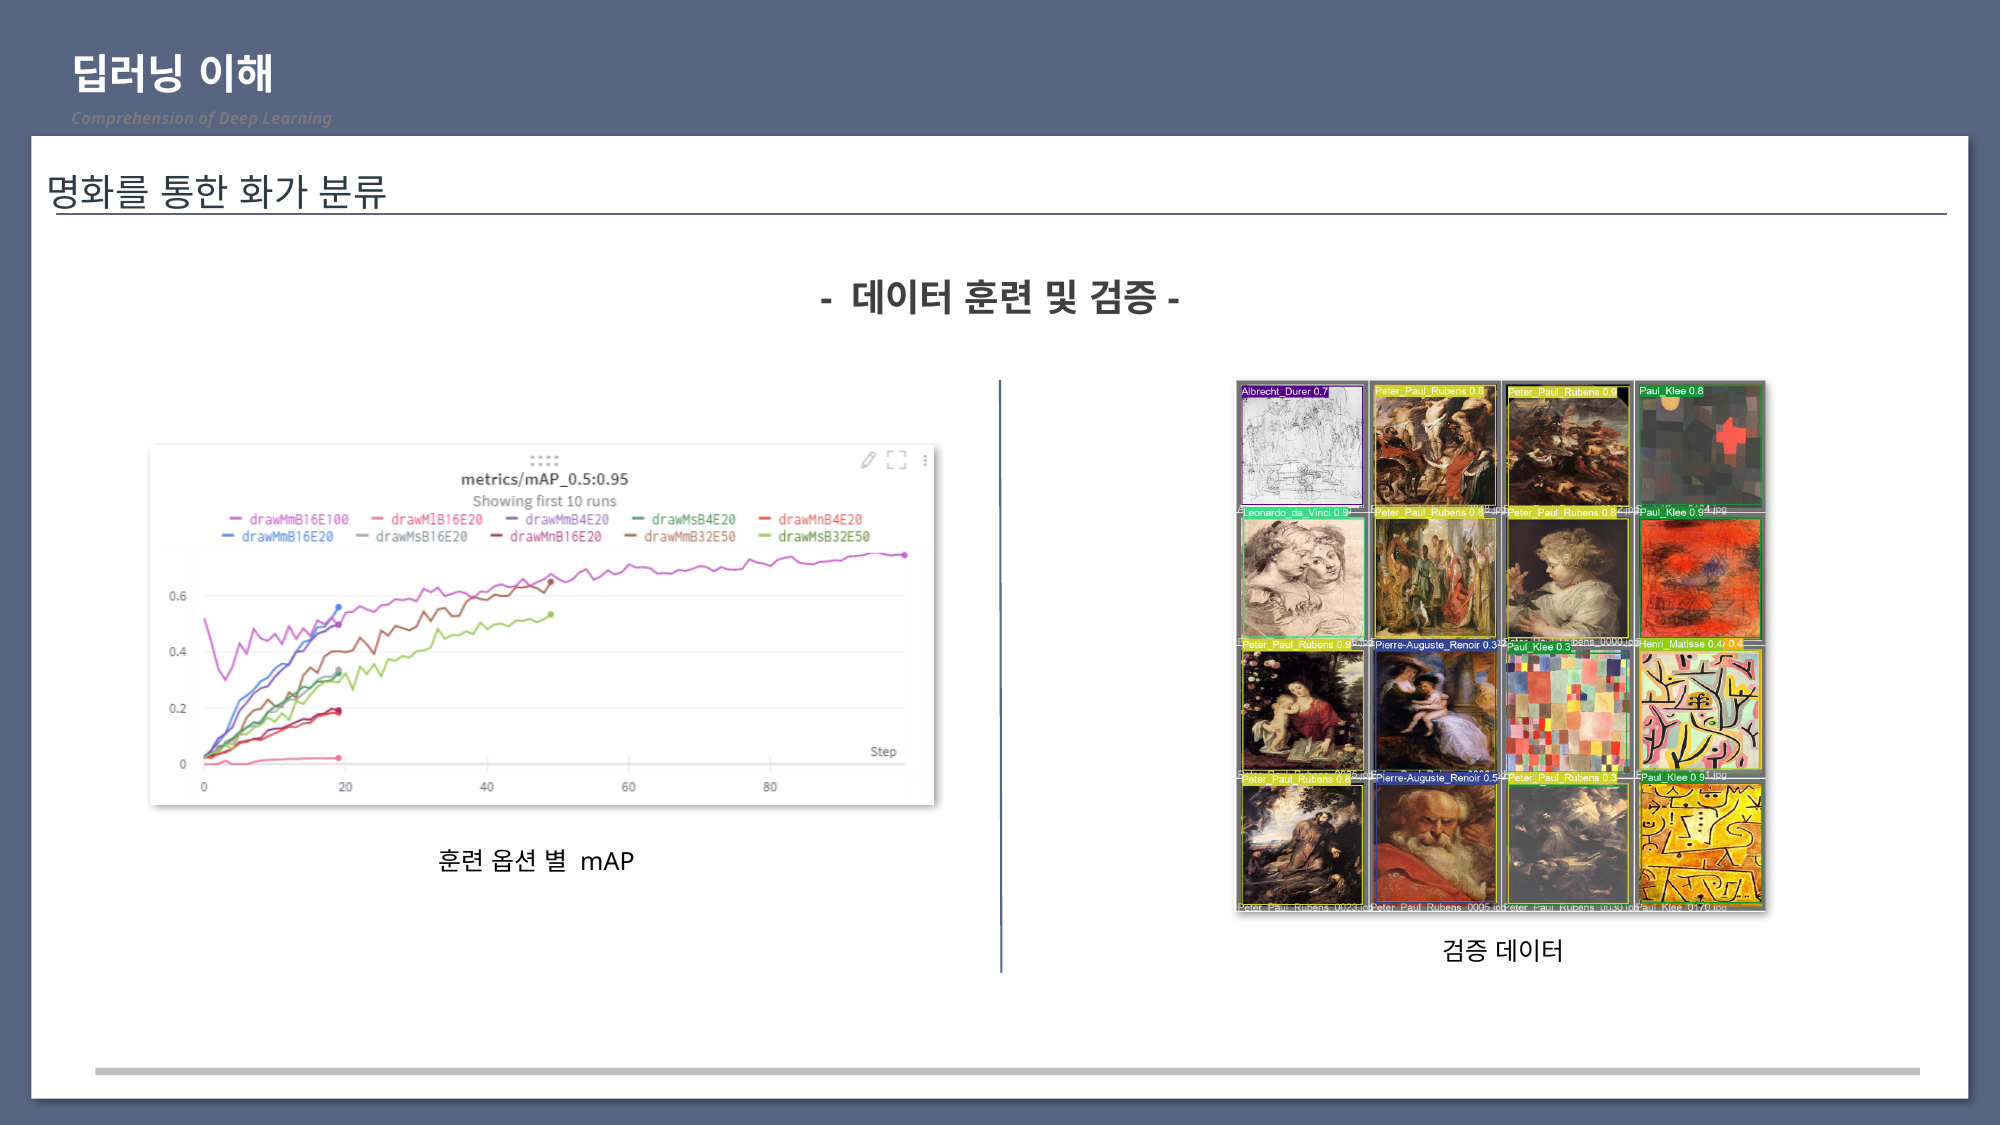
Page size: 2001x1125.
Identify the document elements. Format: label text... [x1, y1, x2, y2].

text_box [0, 0, 2000, 1125]
text_box 검증 데이터 [1234, 927, 1774, 973]
text_box - 데이터 훈련 및 검증- [297, 244, 1703, 327]
picture [1233, 380, 1766, 912]
text_box 명화를 통한 화가 분류 [31, 139, 1804, 222]
picture [150, 445, 934, 805]
text_box 딥러닝 이해 Comprehension of Deep Learning [56, 15, 1293, 136]
text_box 훈련 옵션 별 mAP [270, 838, 810, 883]
text_box [94, 1067, 1921, 1076]
text_box [30, 135, 1969, 1100]
